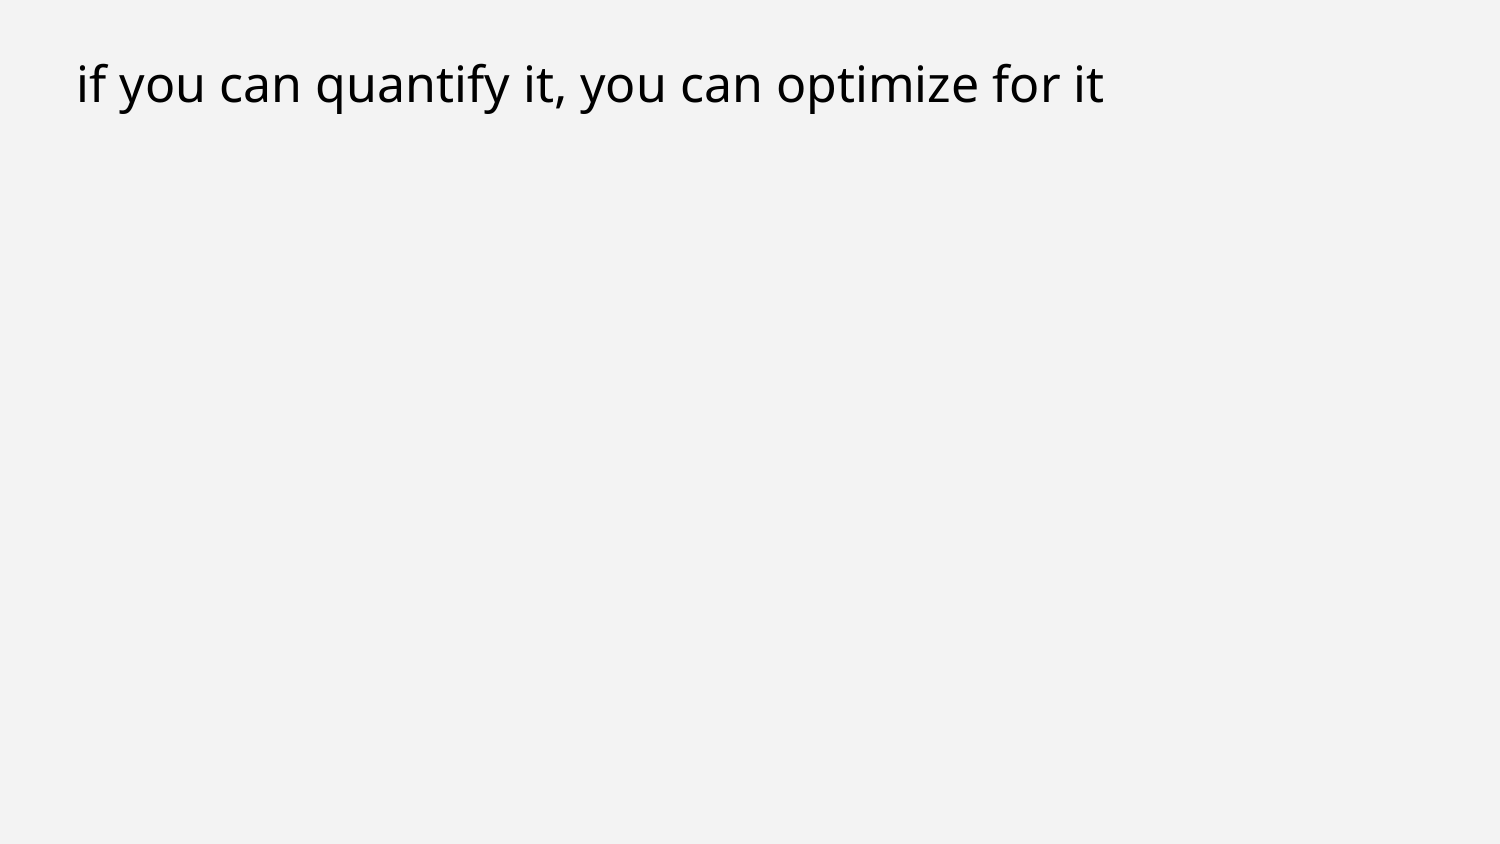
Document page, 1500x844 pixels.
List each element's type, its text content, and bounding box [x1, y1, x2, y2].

text_box if you can quantify it, you can optimize for it [61, 37, 1500, 777]
